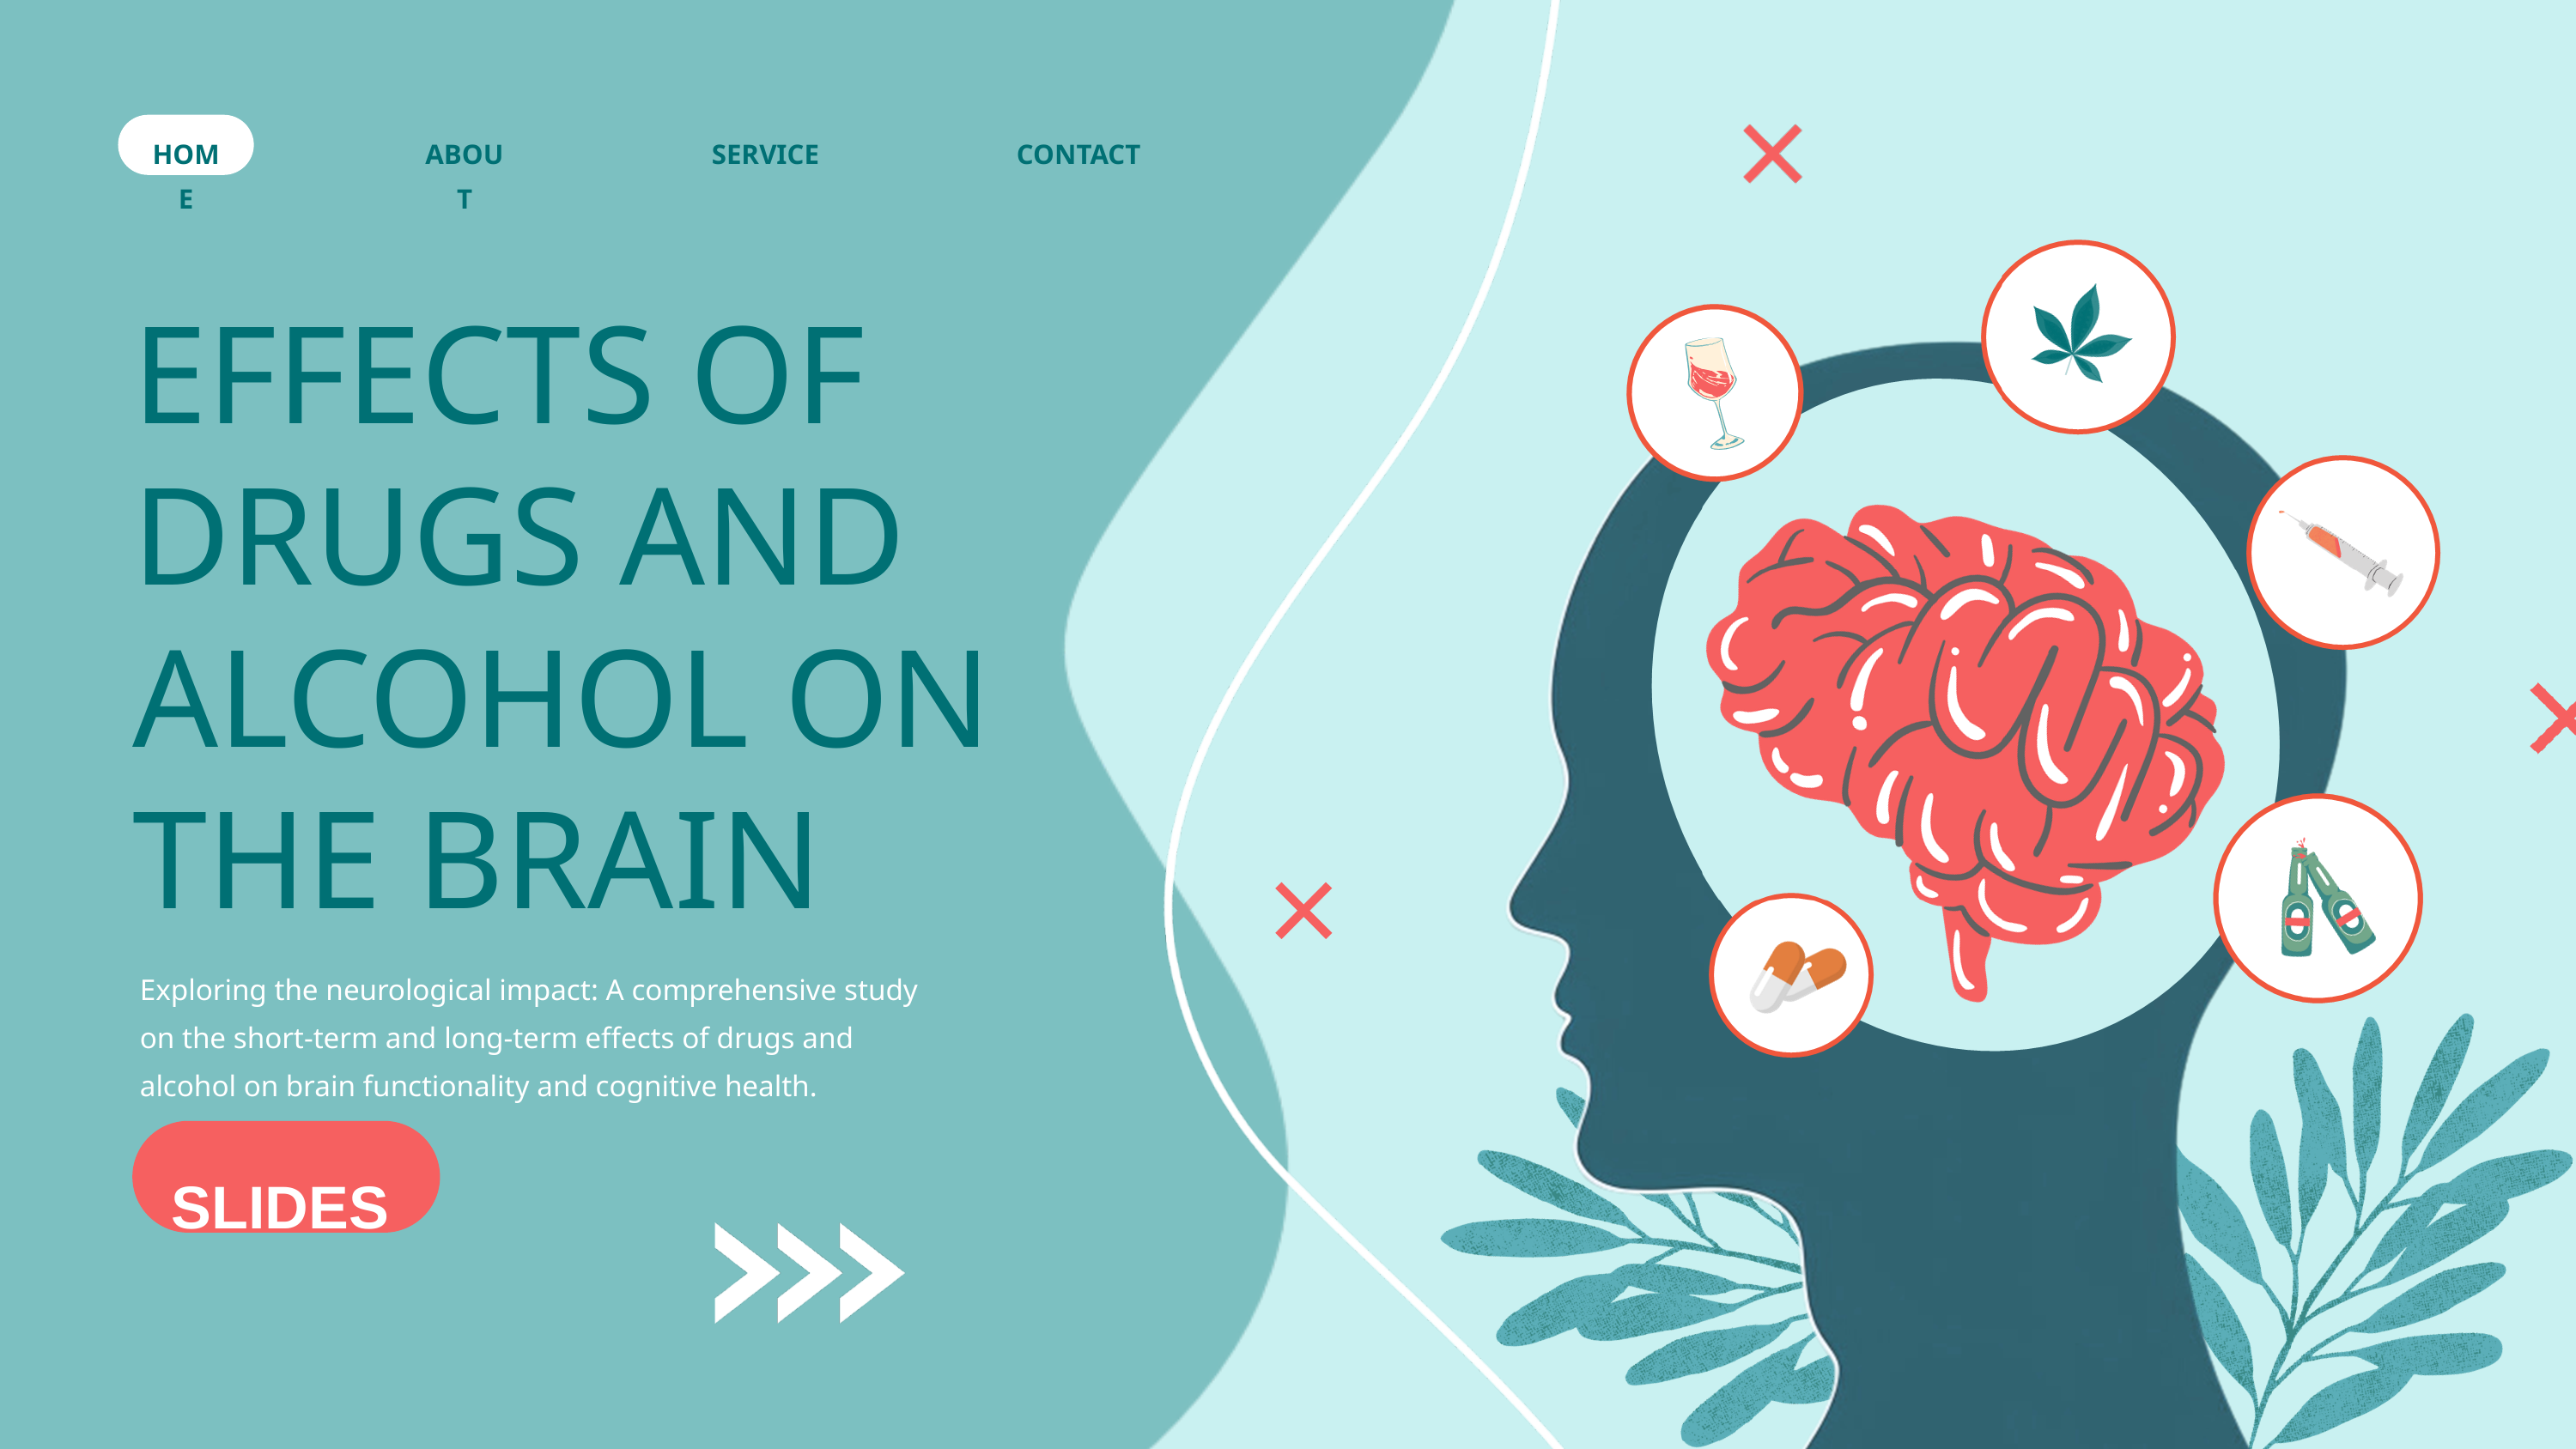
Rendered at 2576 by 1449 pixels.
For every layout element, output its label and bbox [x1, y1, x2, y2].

text_box [131, 1108, 440, 1234]
text_box [118, 99, 254, 175]
picture [0, 0, 2576, 1449]
